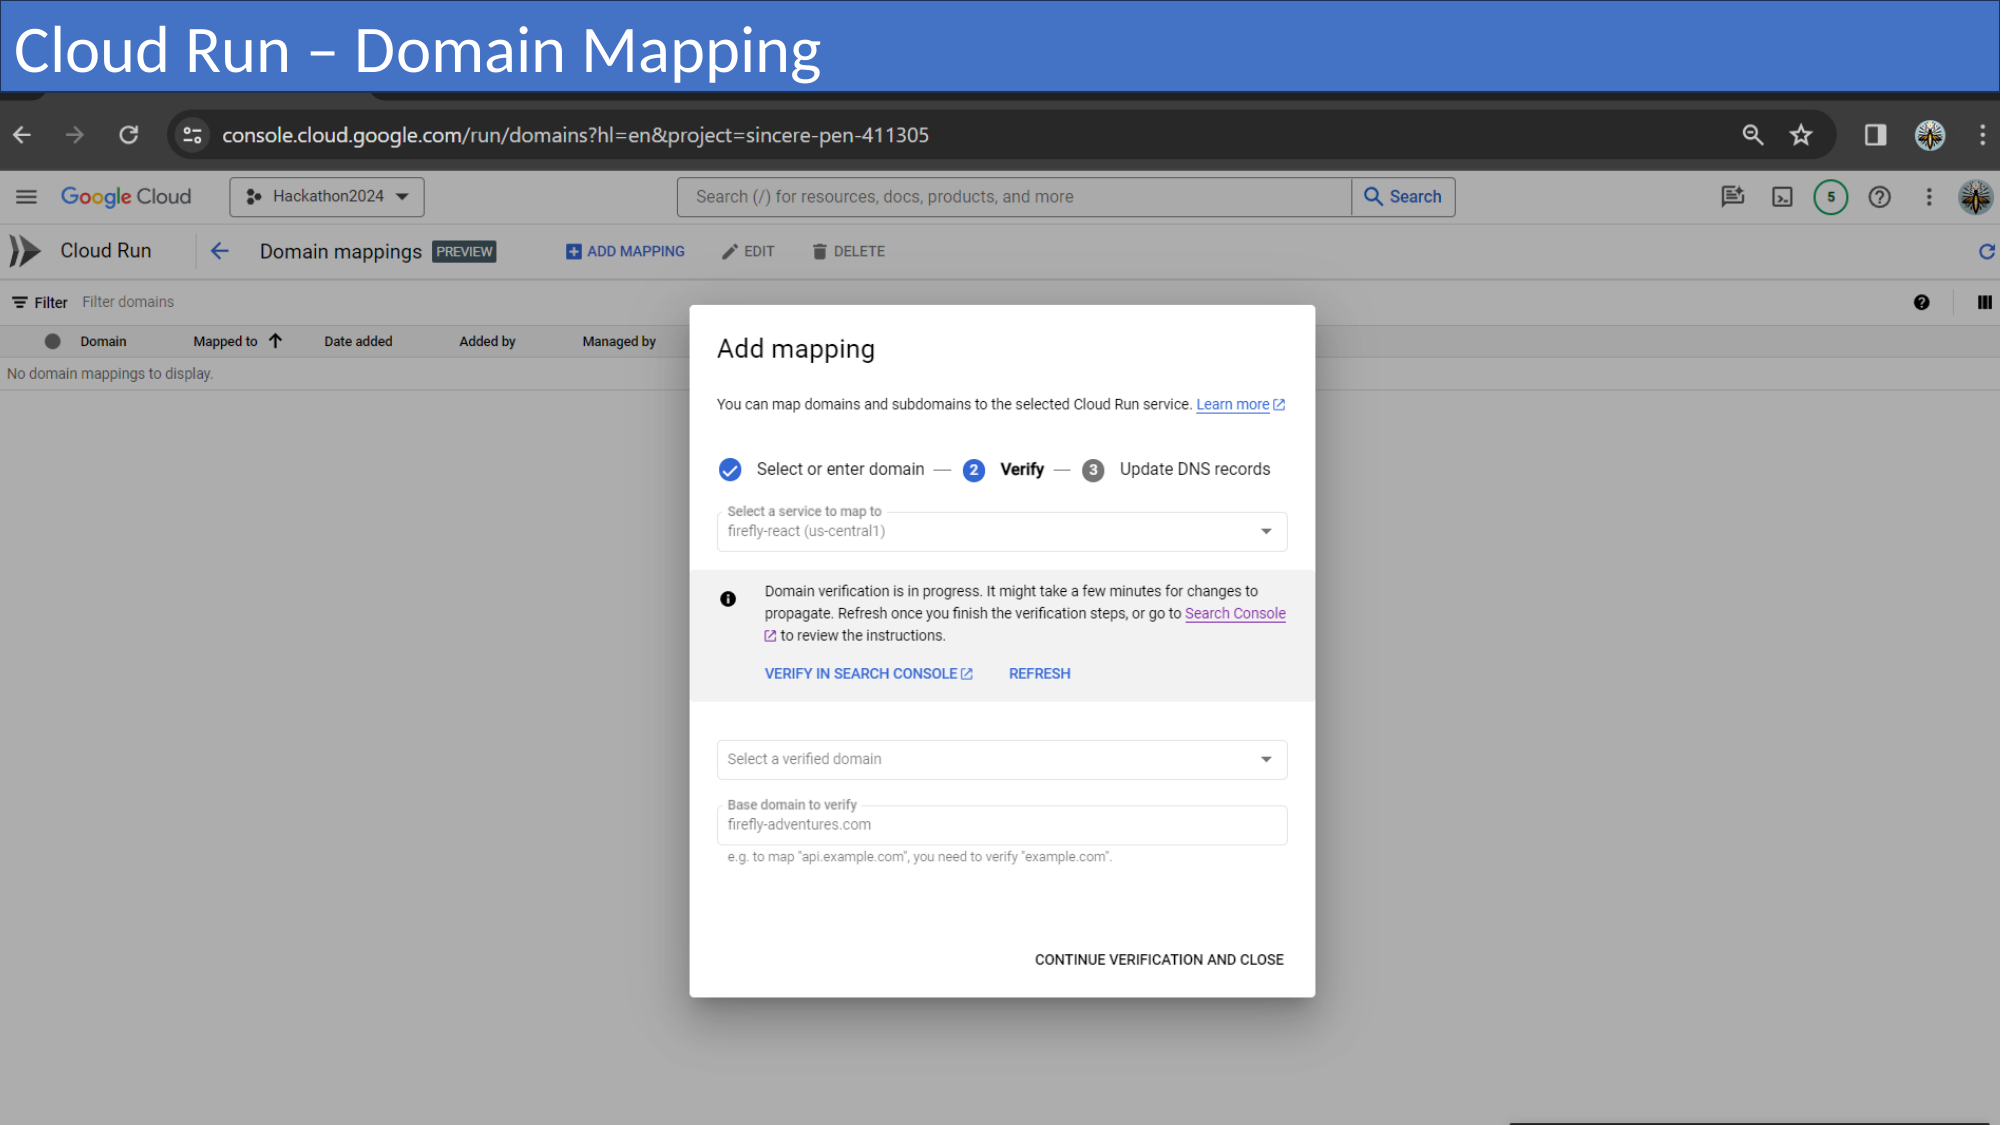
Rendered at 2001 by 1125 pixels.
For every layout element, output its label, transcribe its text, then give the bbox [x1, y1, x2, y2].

picture [0, 93, 2000, 1125]
text_box Cloud Run – Domain Mapping [0, 0, 2000, 93]
